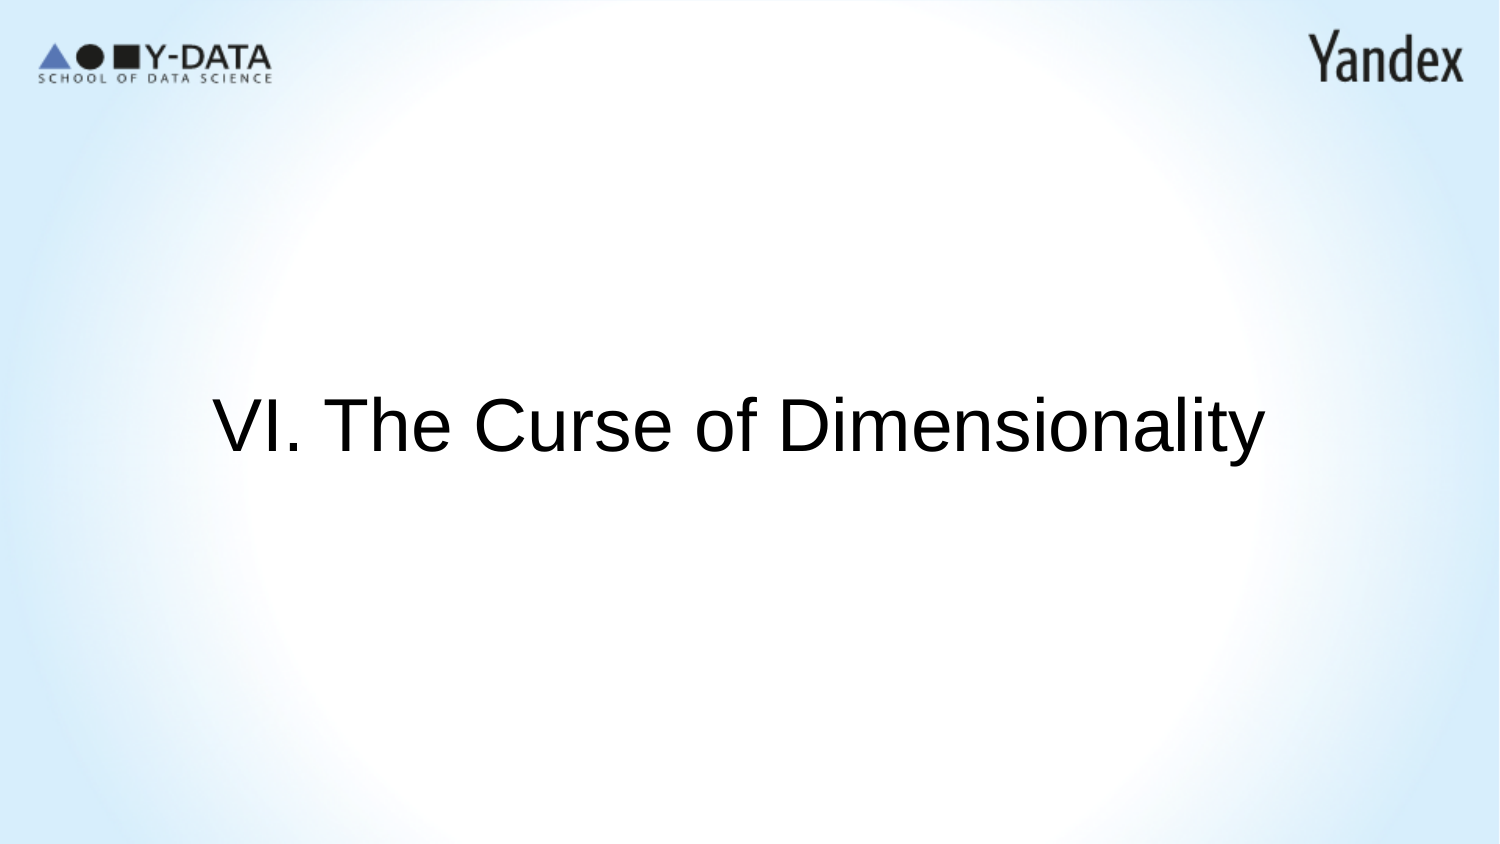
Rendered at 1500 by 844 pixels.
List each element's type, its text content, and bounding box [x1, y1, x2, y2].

picture [0, 0, 1500, 844]
title VI. The Curse of Dimensionality [51, 352, 1449, 491]
